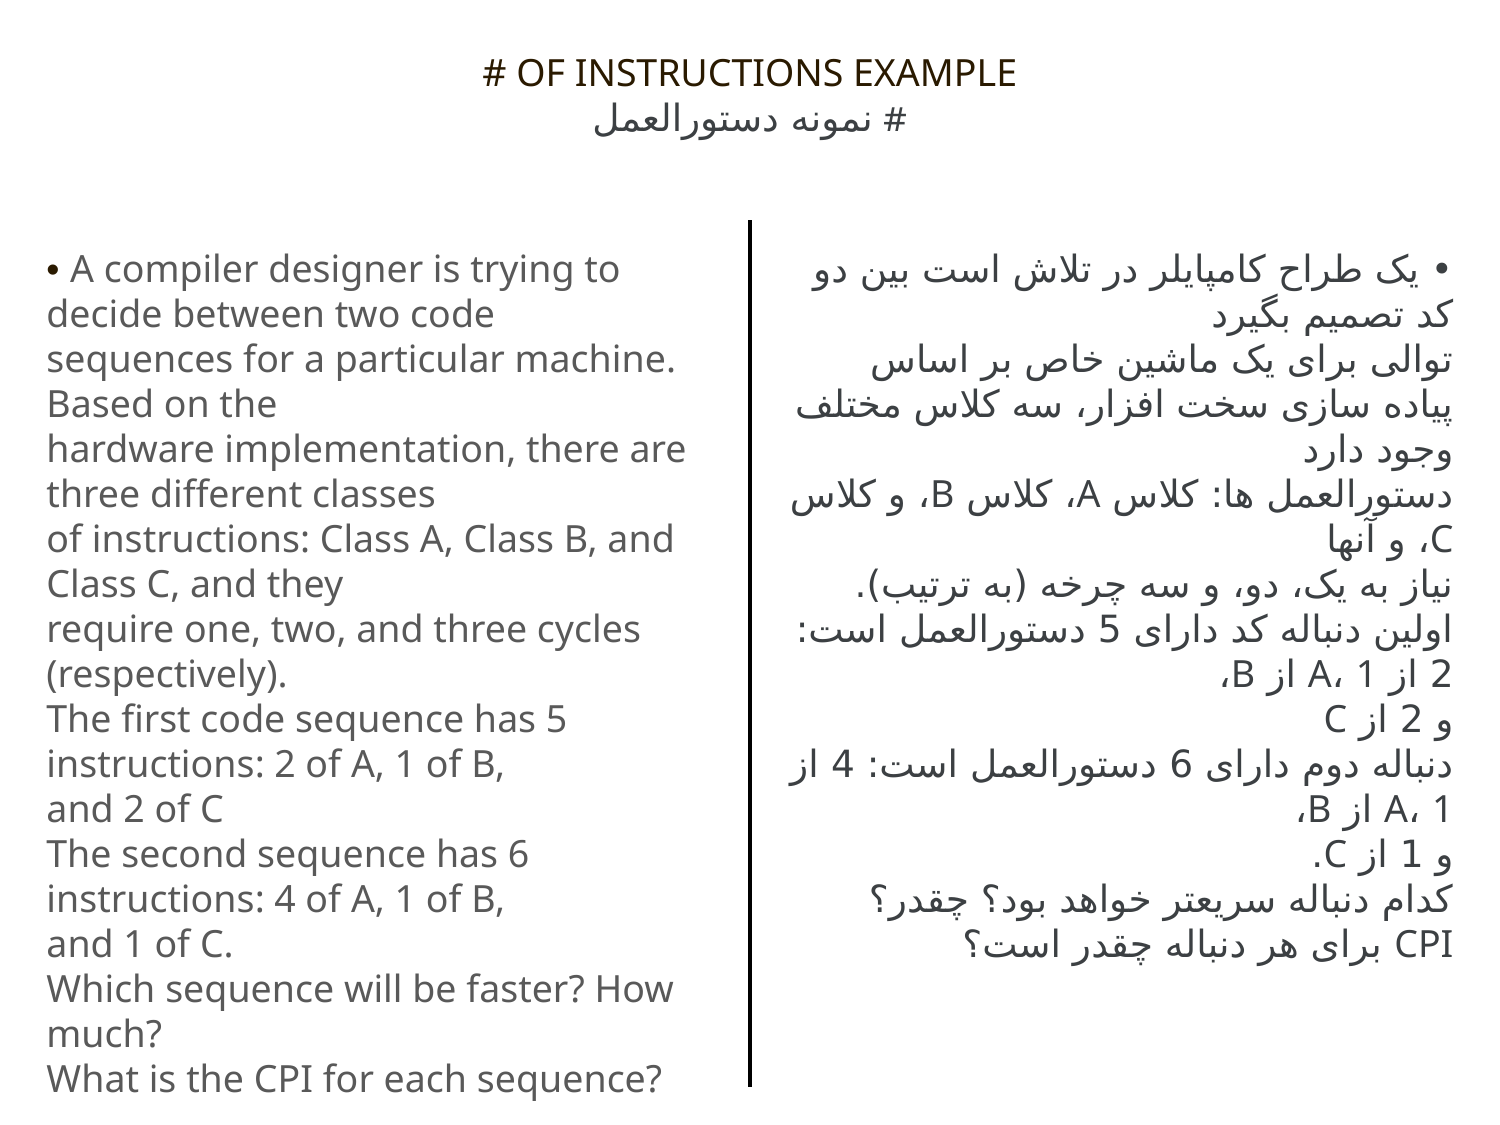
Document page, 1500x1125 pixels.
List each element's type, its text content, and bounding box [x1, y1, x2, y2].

text_box • یک طراح کامپایلر در تلاش است بین دو کد تصمیم بگیرد توالی برای یک ماشین خاص بر اساس پیاده سازی سخت افزار، سه کلاس مختلف وجود دارد دستورالعمل ها: کلاس A، کلاس B، و کلاس C، و آنها نیاز به یک، دو، و سه چرخه (به ترتیب). اولین دنباله کد دارای 5 دستورالعمل است: 2 از A، 1 از B، و 2 از C دنباله دوم دارای 6 دستورالعمل است: 4 از A، 1 از B، و 1 از C. کدام دنباله سریعتر خواهد بود؟ چقدر؟ CPI برای هر دنباله چقدر است؟ [771, 237, 1469, 973]
text_box • A compiler designer is trying to decide between two code sequences for a particular machine. Based on the hardware implementation, there are three different classes of instructions: Class A, Class B, and Class C, and they require one, two, and three cycles (respectively). The first code sequence has 5 instructions: 2 of A, 1 of B, and 2 of C The second sequence has 6 instructions: 4 of A, 1 of B, and 1 of C. Which sequence will be faster? How much? What is the CPI for each sequence? [31, 237, 729, 1108]
text_box # OF INSTRUCTIONS EXAMPLE # نمونه دستورالعمل [0, 41, 1500, 191]
